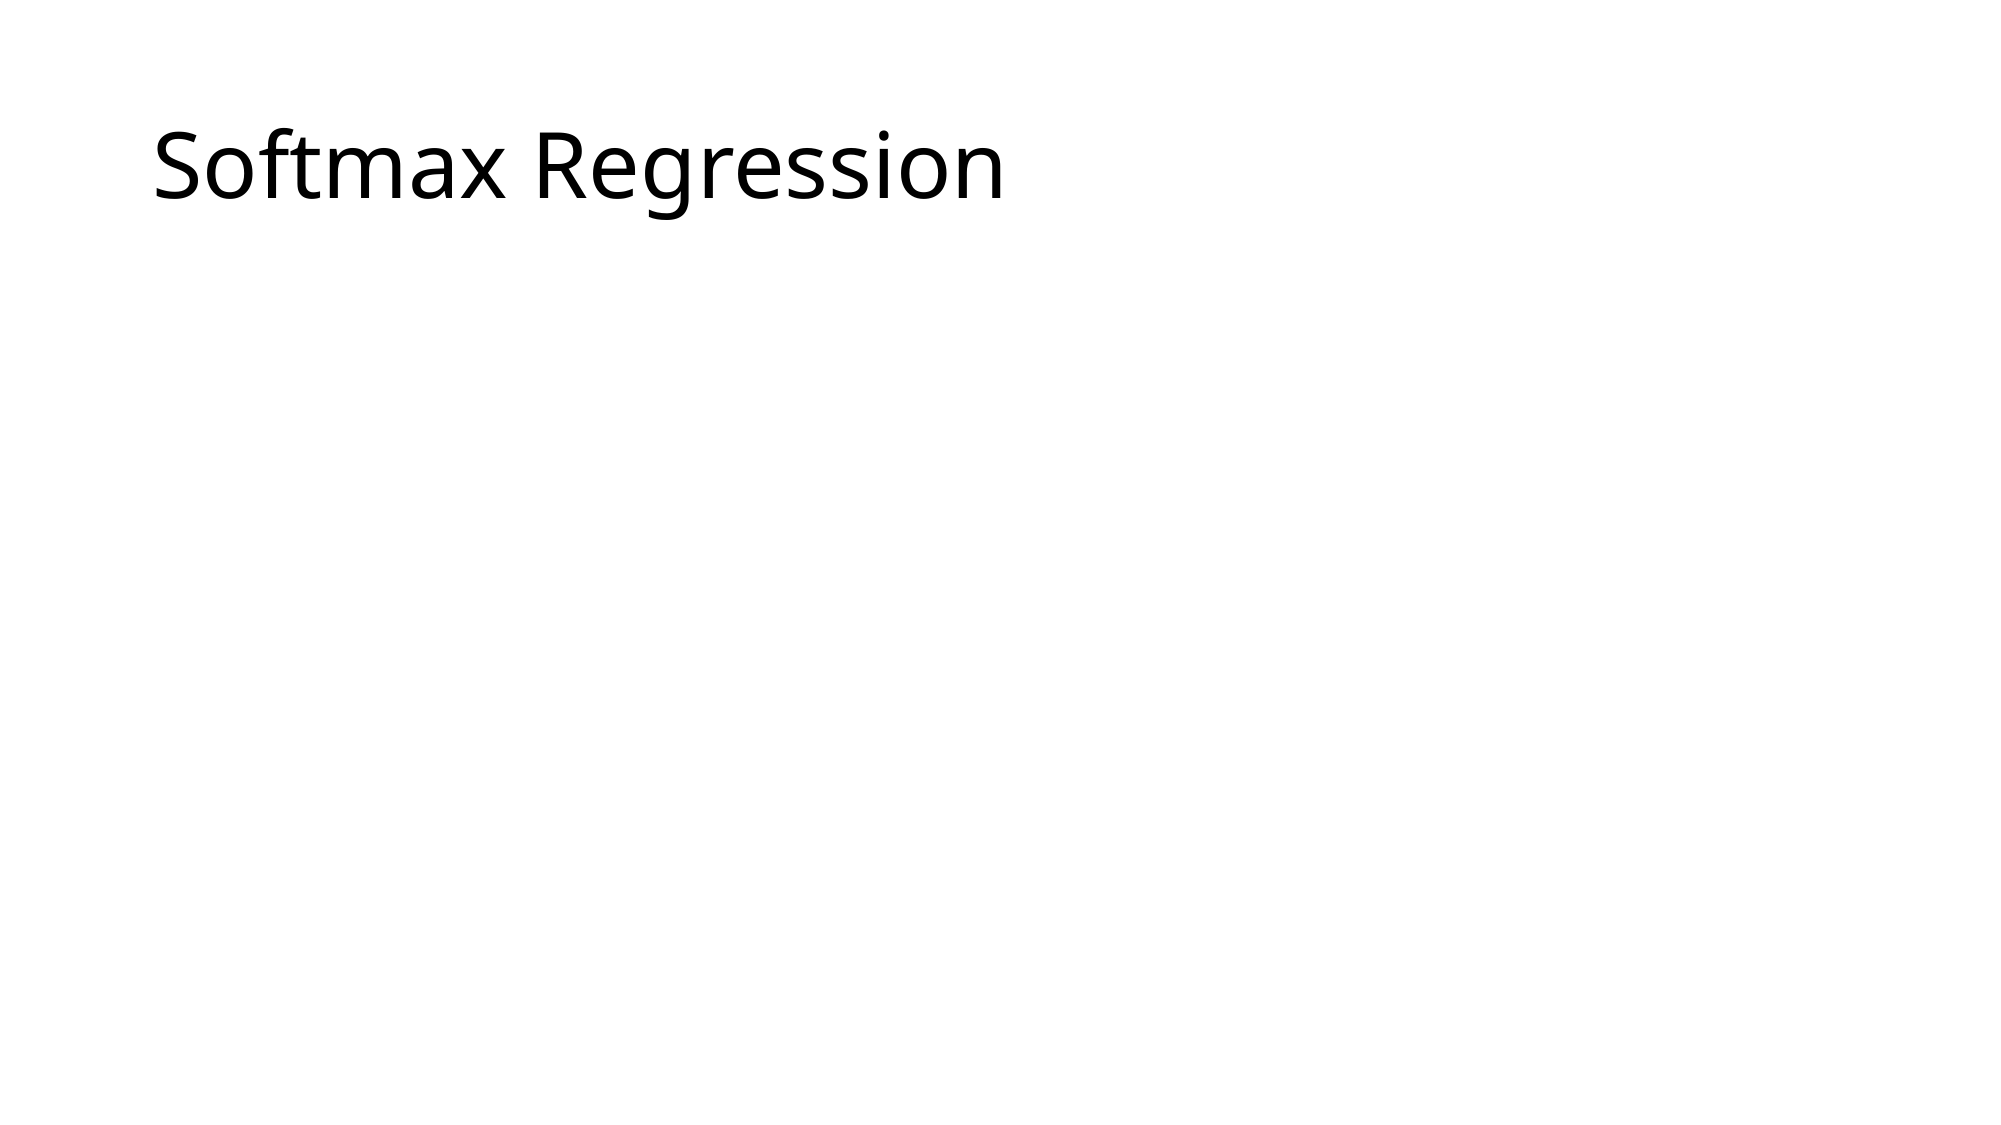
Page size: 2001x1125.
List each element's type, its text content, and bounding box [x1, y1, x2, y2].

title Softmax Regression [137, 59, 1863, 278]
